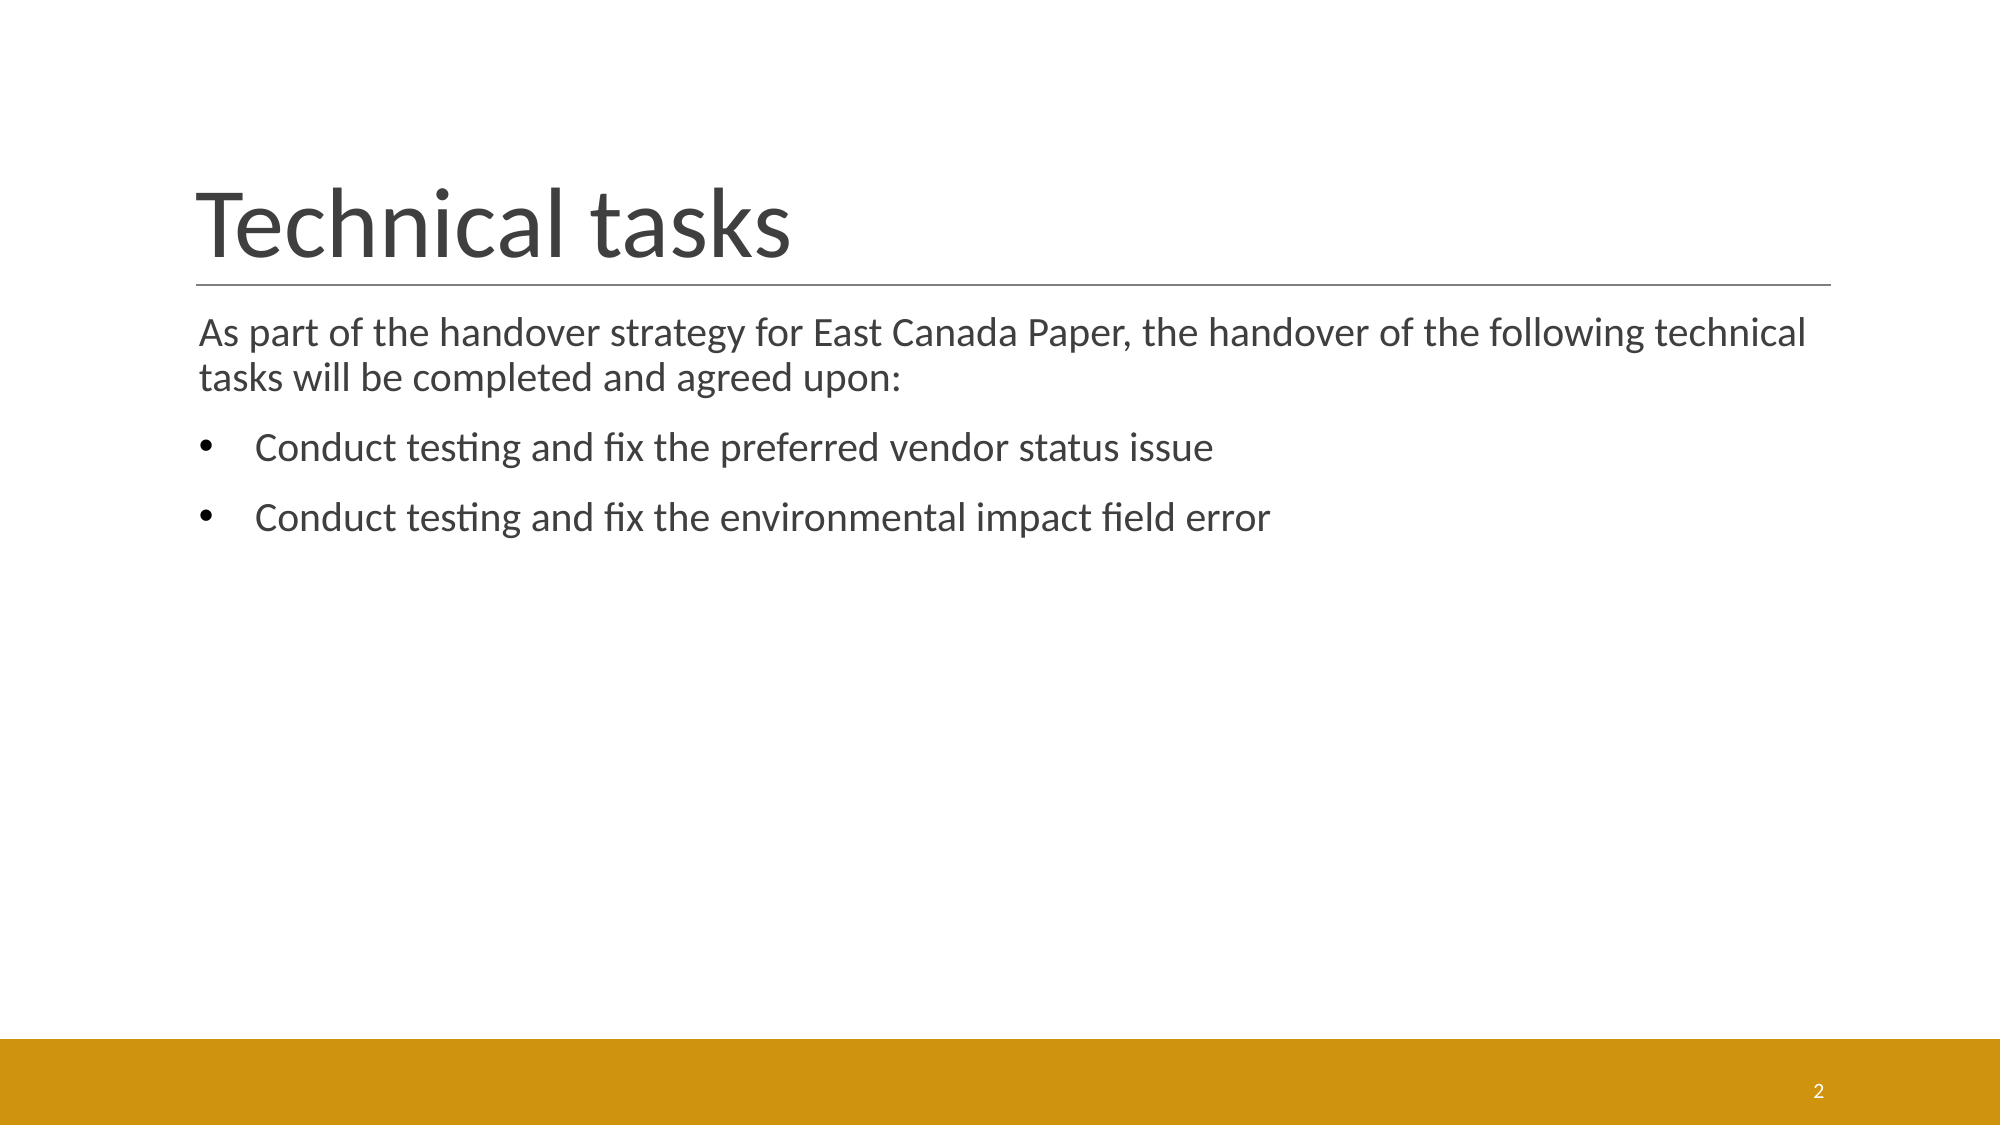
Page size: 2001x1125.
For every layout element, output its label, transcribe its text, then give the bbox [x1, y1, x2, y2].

slide_number 2 [1624, 1059, 1840, 1120]
list As part of the handover strategy for East Canada Paper, the handover of the following technical tasks will be completed and agreed upon: Conduct testing and fix the preferred vendor status issue Conduct testing and fix the environmental impact field error [180, 302, 1830, 963]
title Technical tasks [180, 47, 1830, 285]
